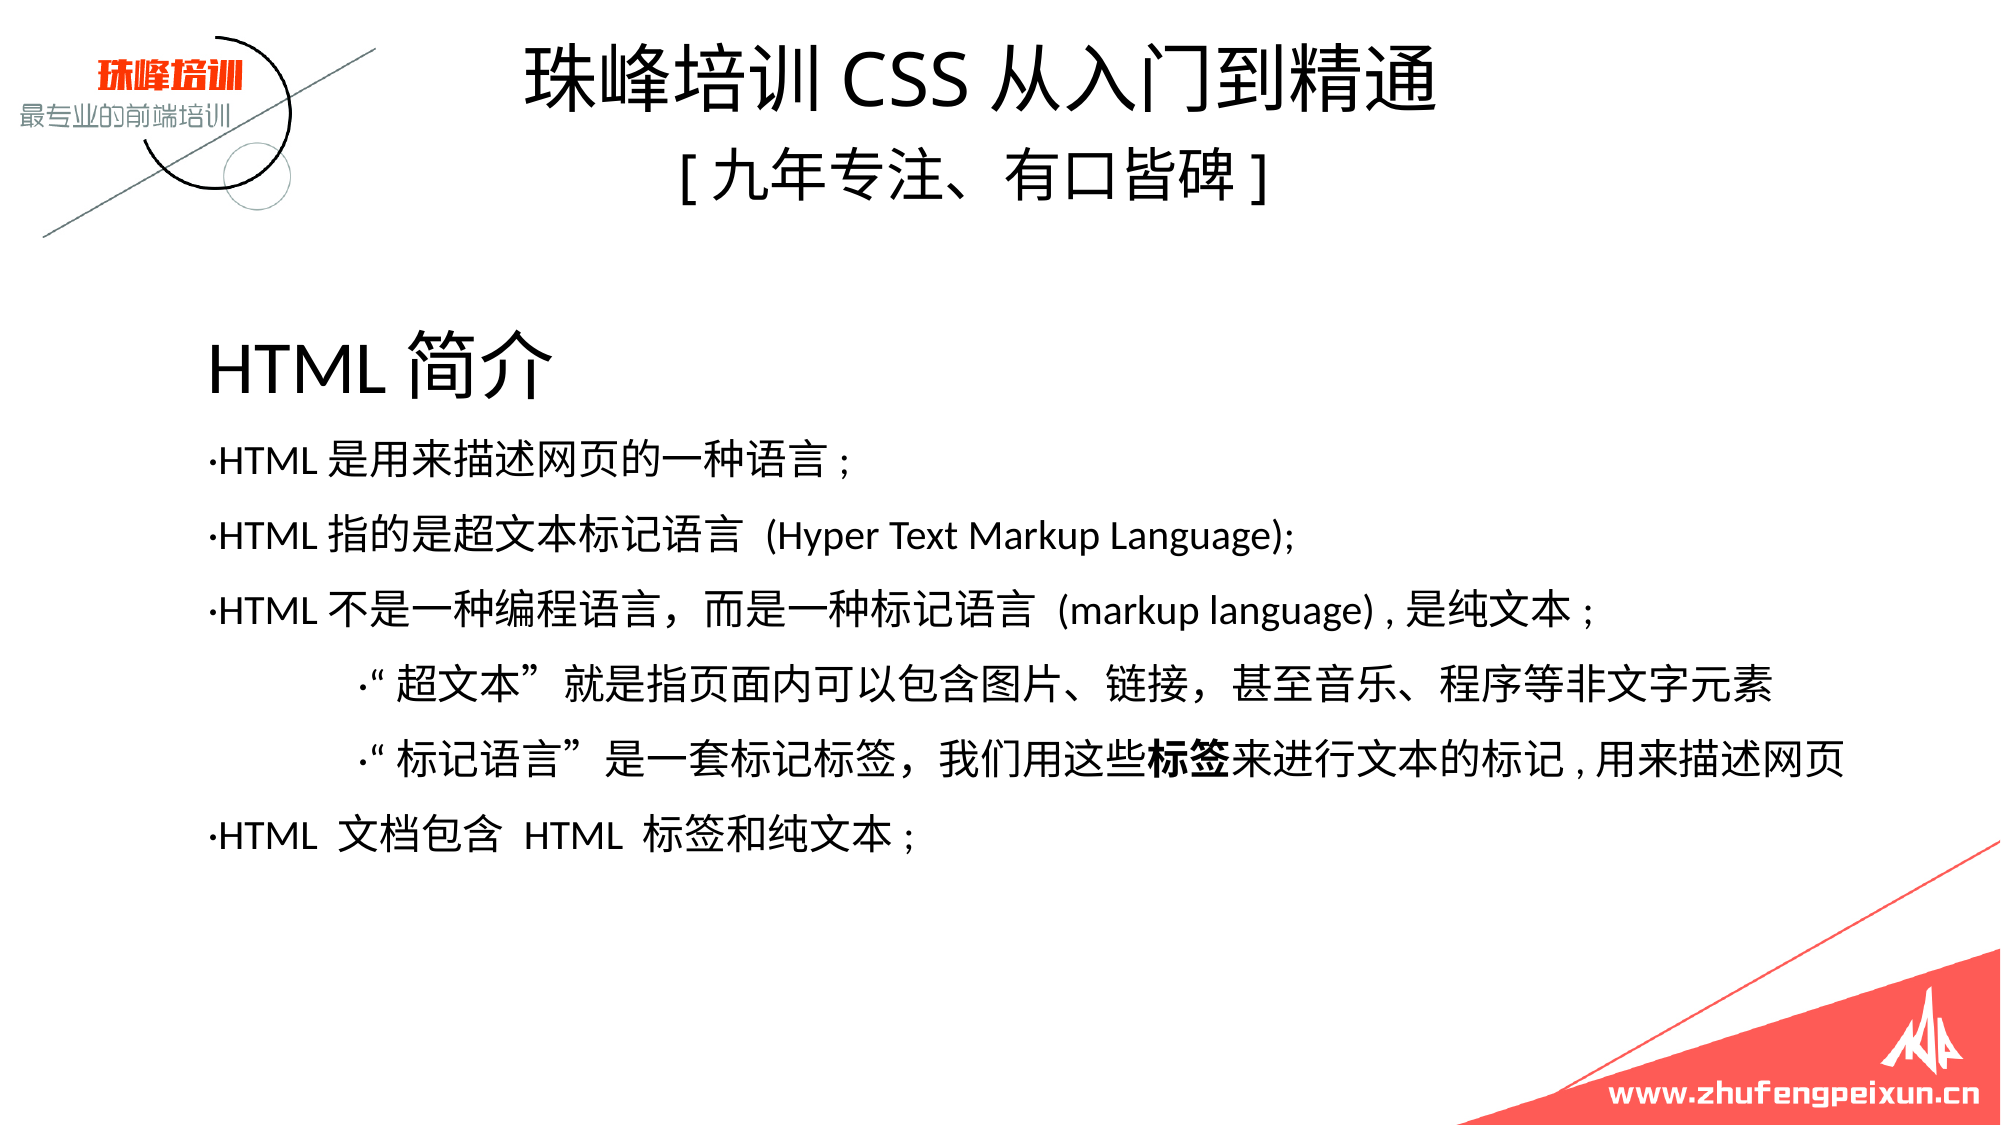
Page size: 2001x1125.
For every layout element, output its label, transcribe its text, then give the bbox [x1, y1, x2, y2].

picture [1437, 796, 2001, 1125]
text_box 珠峰培训CSS从入门到精通 [九年专注、有口皆碑] [507, 23, 1737, 264]
picture [18, 36, 376, 238]
title HTML简介 ·HTML是用来描述网页的一种语言; ·HTML指的是超文本标记语言 (Hyper Text Markup Language); ·HTML不是一种编程语言，而是一种标记语言 (markup language) ,是纯文本; ·“超文本”就是指页面内可以包含图片、链接，甚至音乐、程序等非文字元素 ·“标记语言”是一套标记标签，我们用这些标签来进行文本的标记,用来描述网页 ·HTML 文档包含 HTML 标签和纯文本; [193, 265, 1909, 1088]
